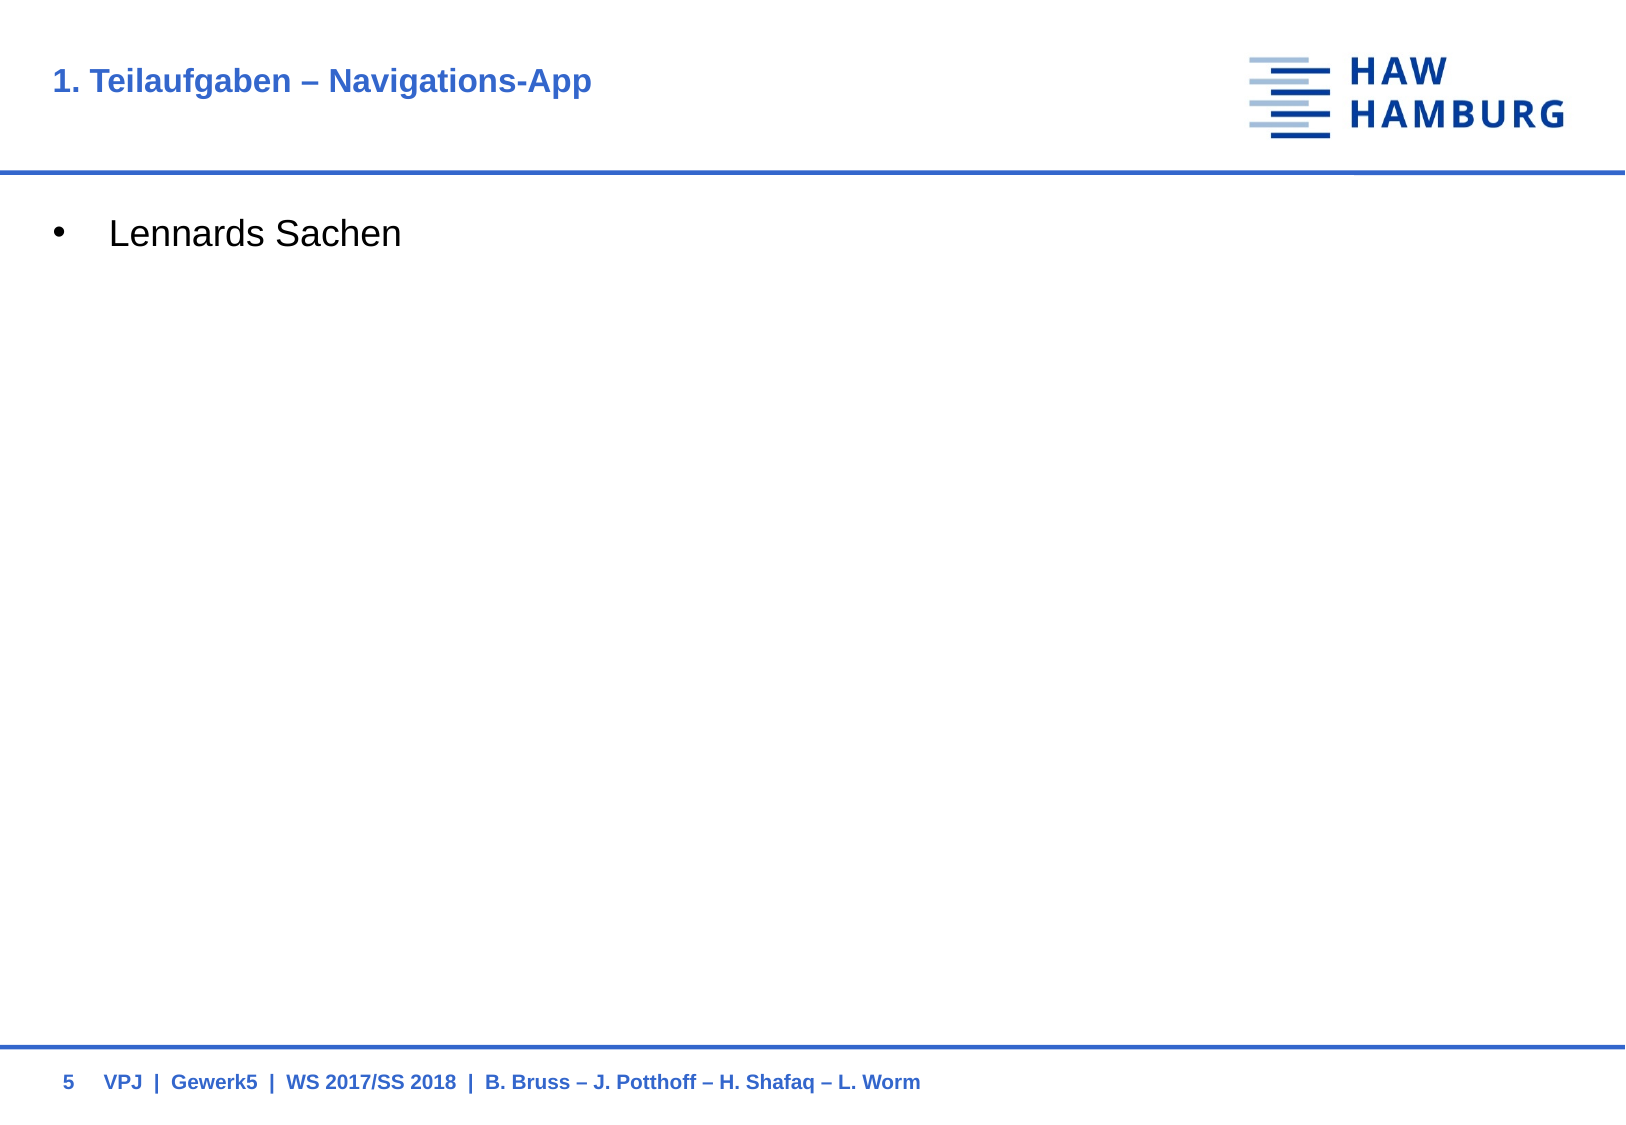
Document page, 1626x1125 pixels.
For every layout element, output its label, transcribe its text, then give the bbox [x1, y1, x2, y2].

slide_number 5 [0, 1046, 81, 1094]
title 1. Teilaufgaben – Navigations-App [52, 54, 1095, 173]
picture [1222, 30, 1589, 165]
list Lennards Sachen [52, 208, 1586, 1024]
footer VPJ | Gewerk5 | WS 2017/SS 2018 | B. Bruss – J. Potthoff – H. Shafaq – L. Worm [103, 1046, 1522, 1094]
